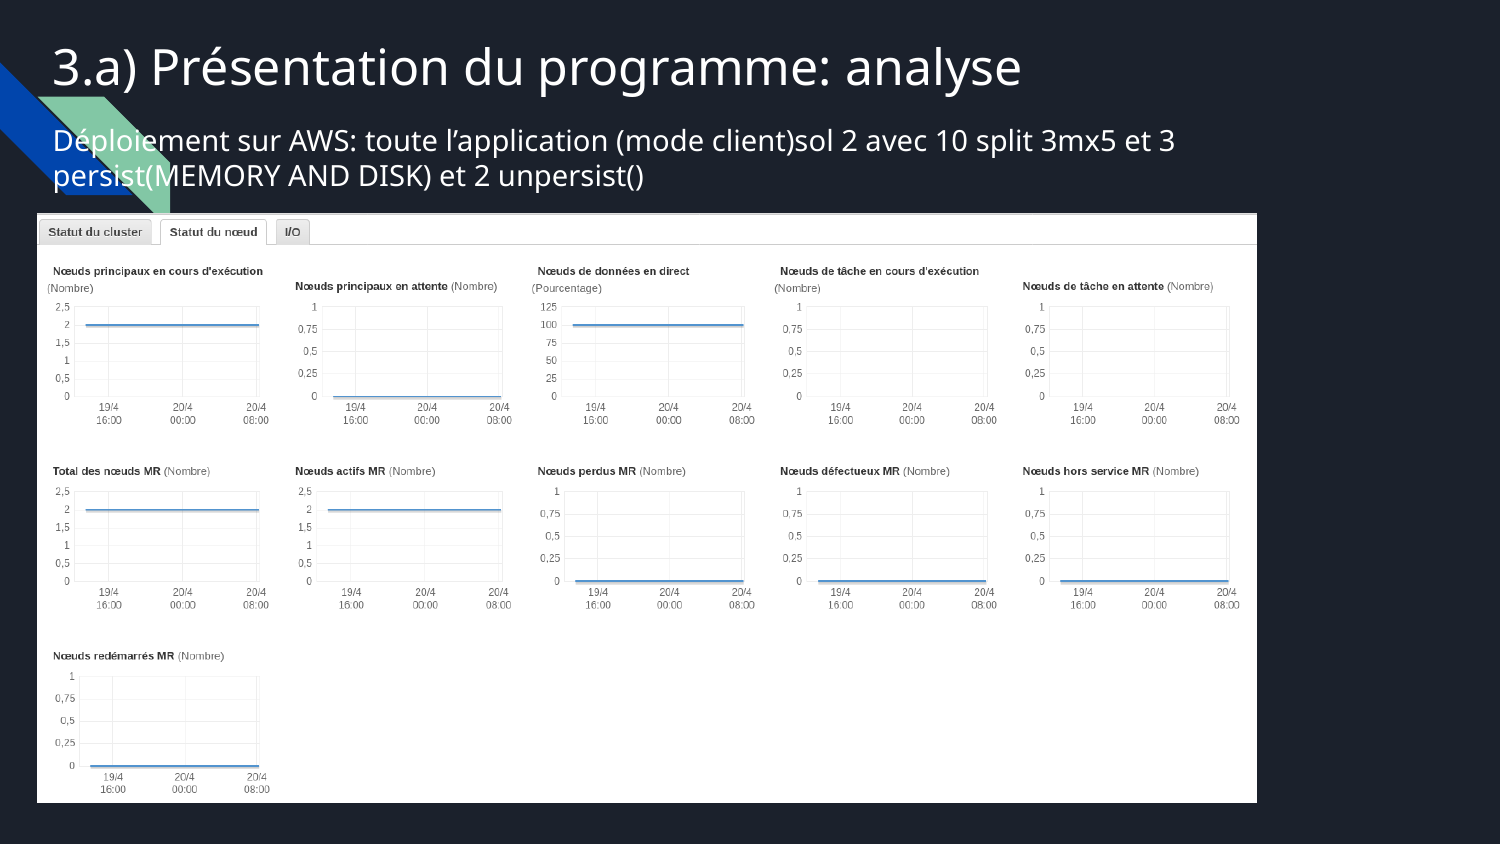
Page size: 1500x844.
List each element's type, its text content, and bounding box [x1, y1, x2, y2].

title 3.a) Présentation du programme: analyse [37, 20, 1463, 118]
text_box Déploiement sur AWS: toute l’application (mode client)sol 2 avec 10 split 3mx5 et 3 persist(MEMORY AND DISK) et 2 unpersist() [37, 107, 1283, 205]
picture [37, 213, 1258, 803]
